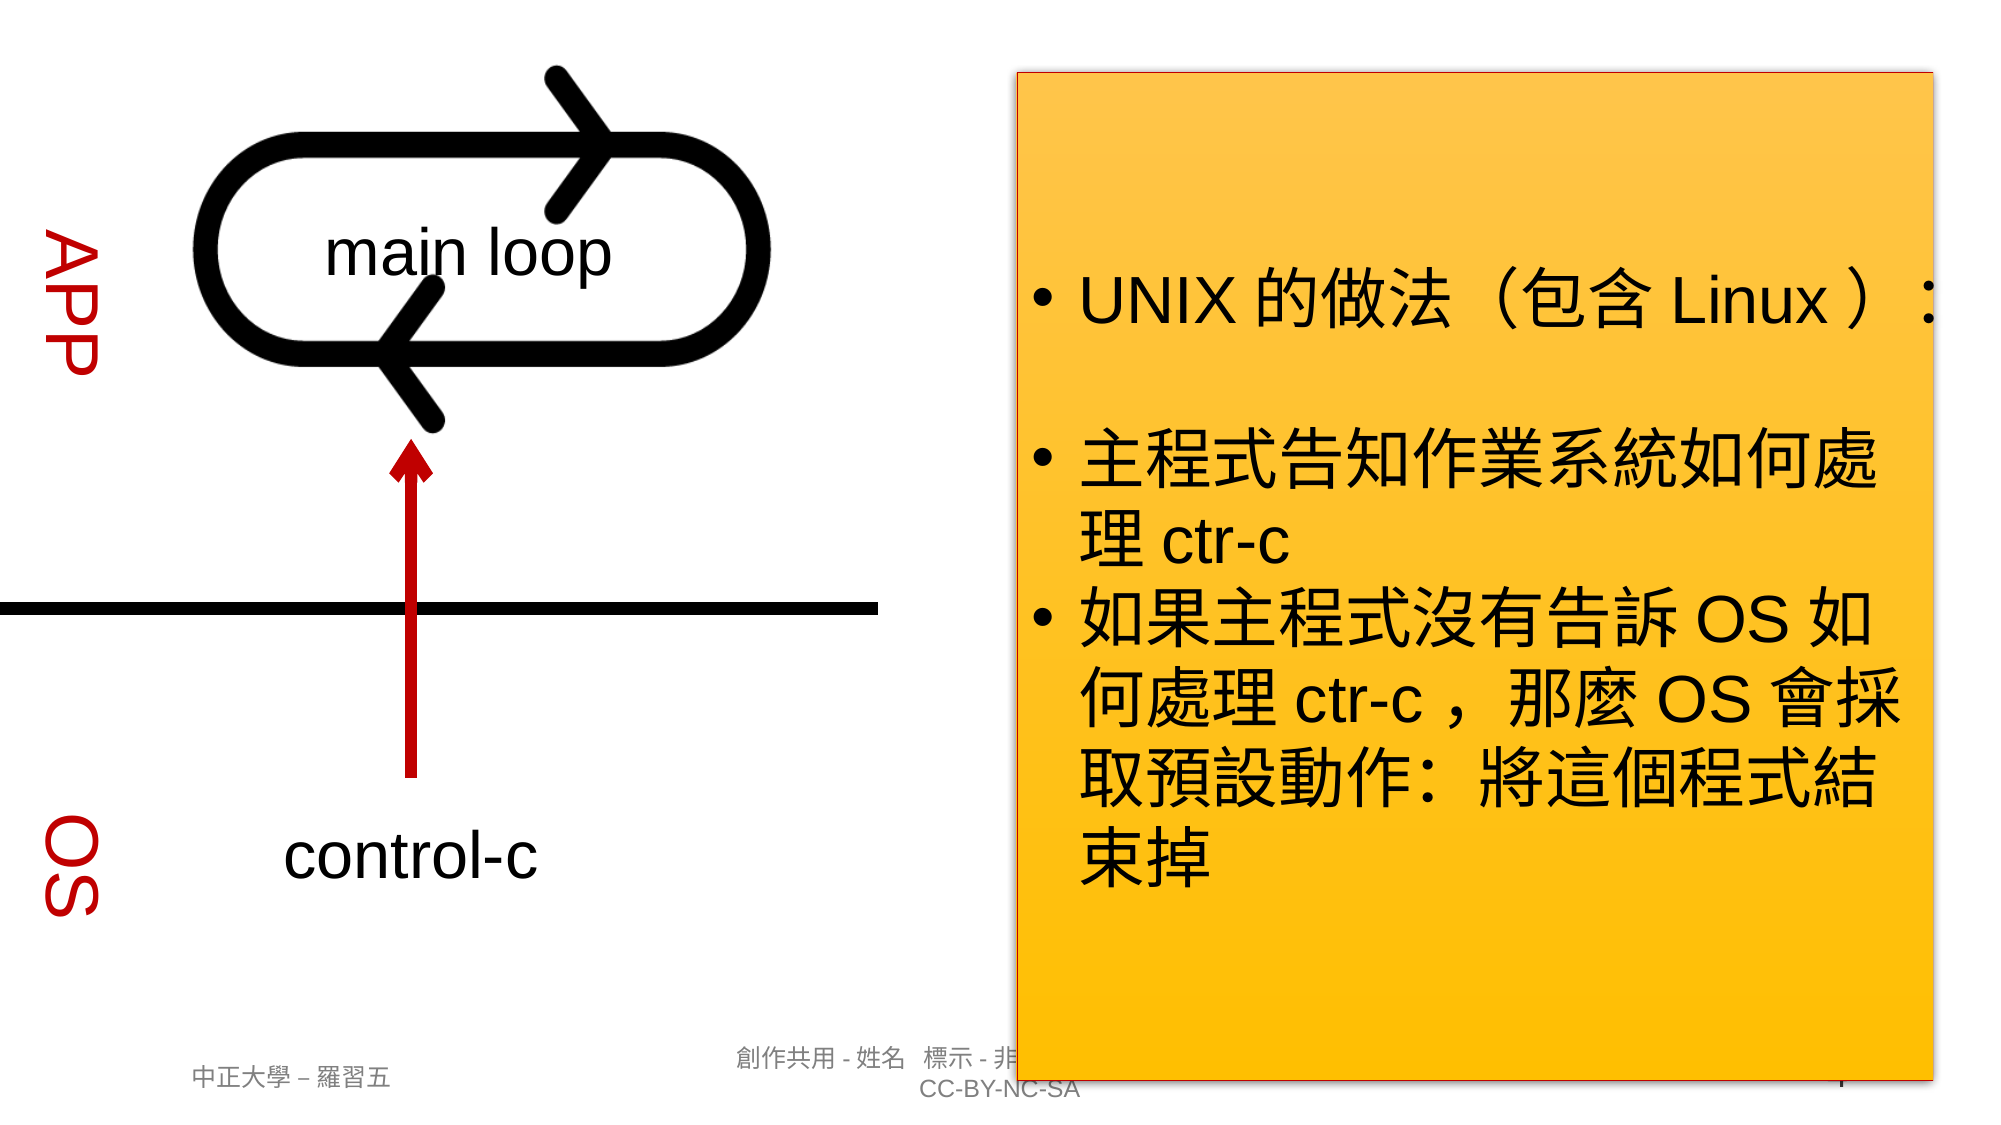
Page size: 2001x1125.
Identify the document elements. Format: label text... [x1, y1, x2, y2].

text_box control-c [187, 804, 635, 899]
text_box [187, 0, 777, 563]
text_box APP [23, 0, 129, 608]
text_box UNIX的做法（包含Linux）： 主程式告知作業系統如何處理ctr-c 如果主程式沒有告訴OS如何處理ctr-c，那麼OS會採取預設動作：將這個程式結束掉 [1016, 72, 1934, 1081]
text_box OS [23, 609, 129, 1125]
